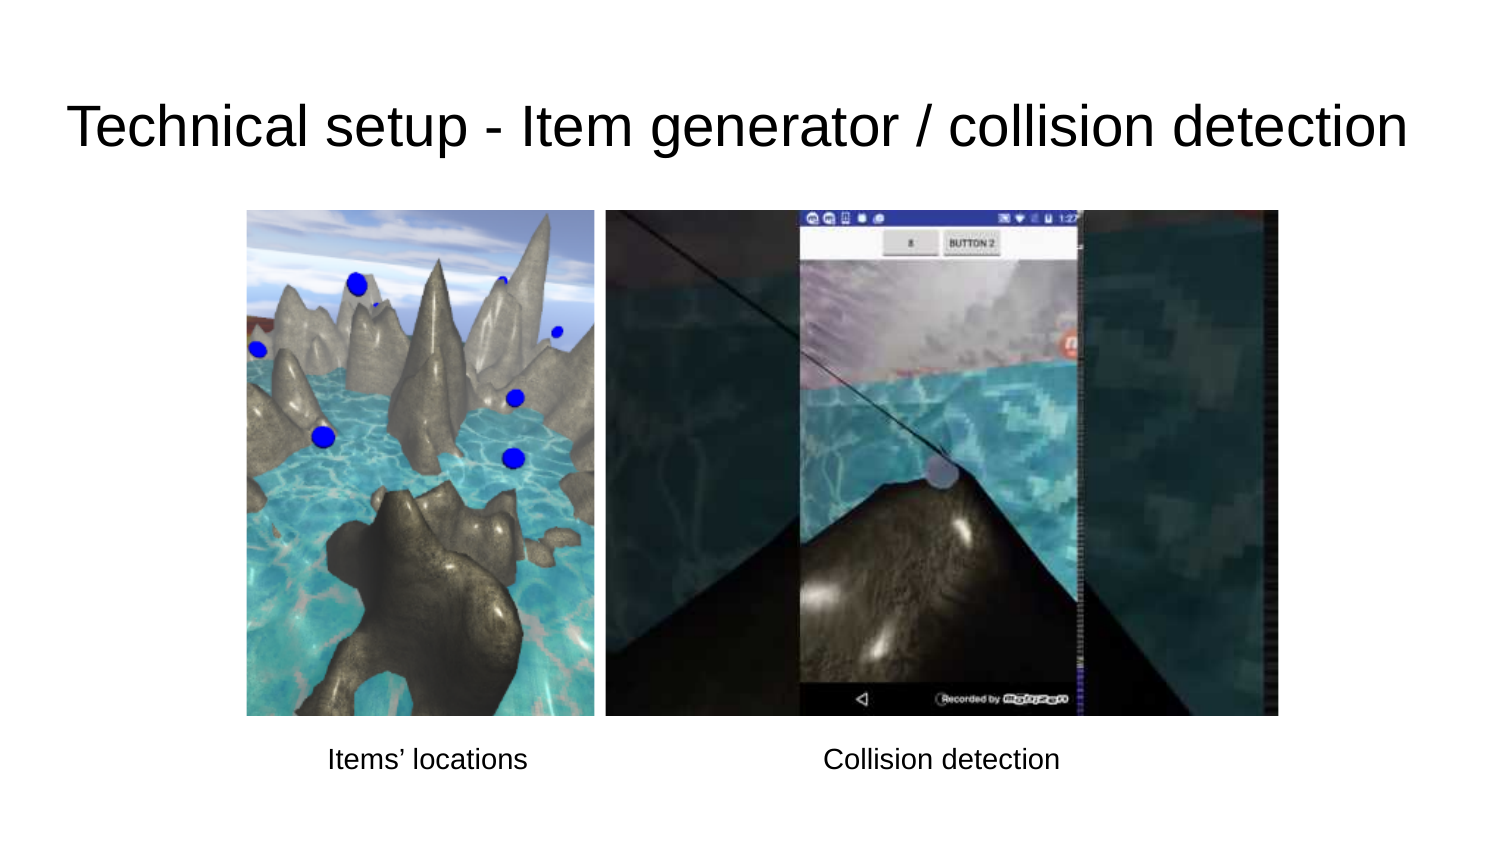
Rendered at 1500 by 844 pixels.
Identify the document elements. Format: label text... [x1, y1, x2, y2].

text_box [605, 210, 1279, 716]
picture [246, 210, 595, 716]
text_box Collision detection [787, 715, 1097, 801]
title Technical setup - Item generator / collision detection [51, 72, 1449, 167]
text_box Items’ locations [288, 725, 568, 801]
